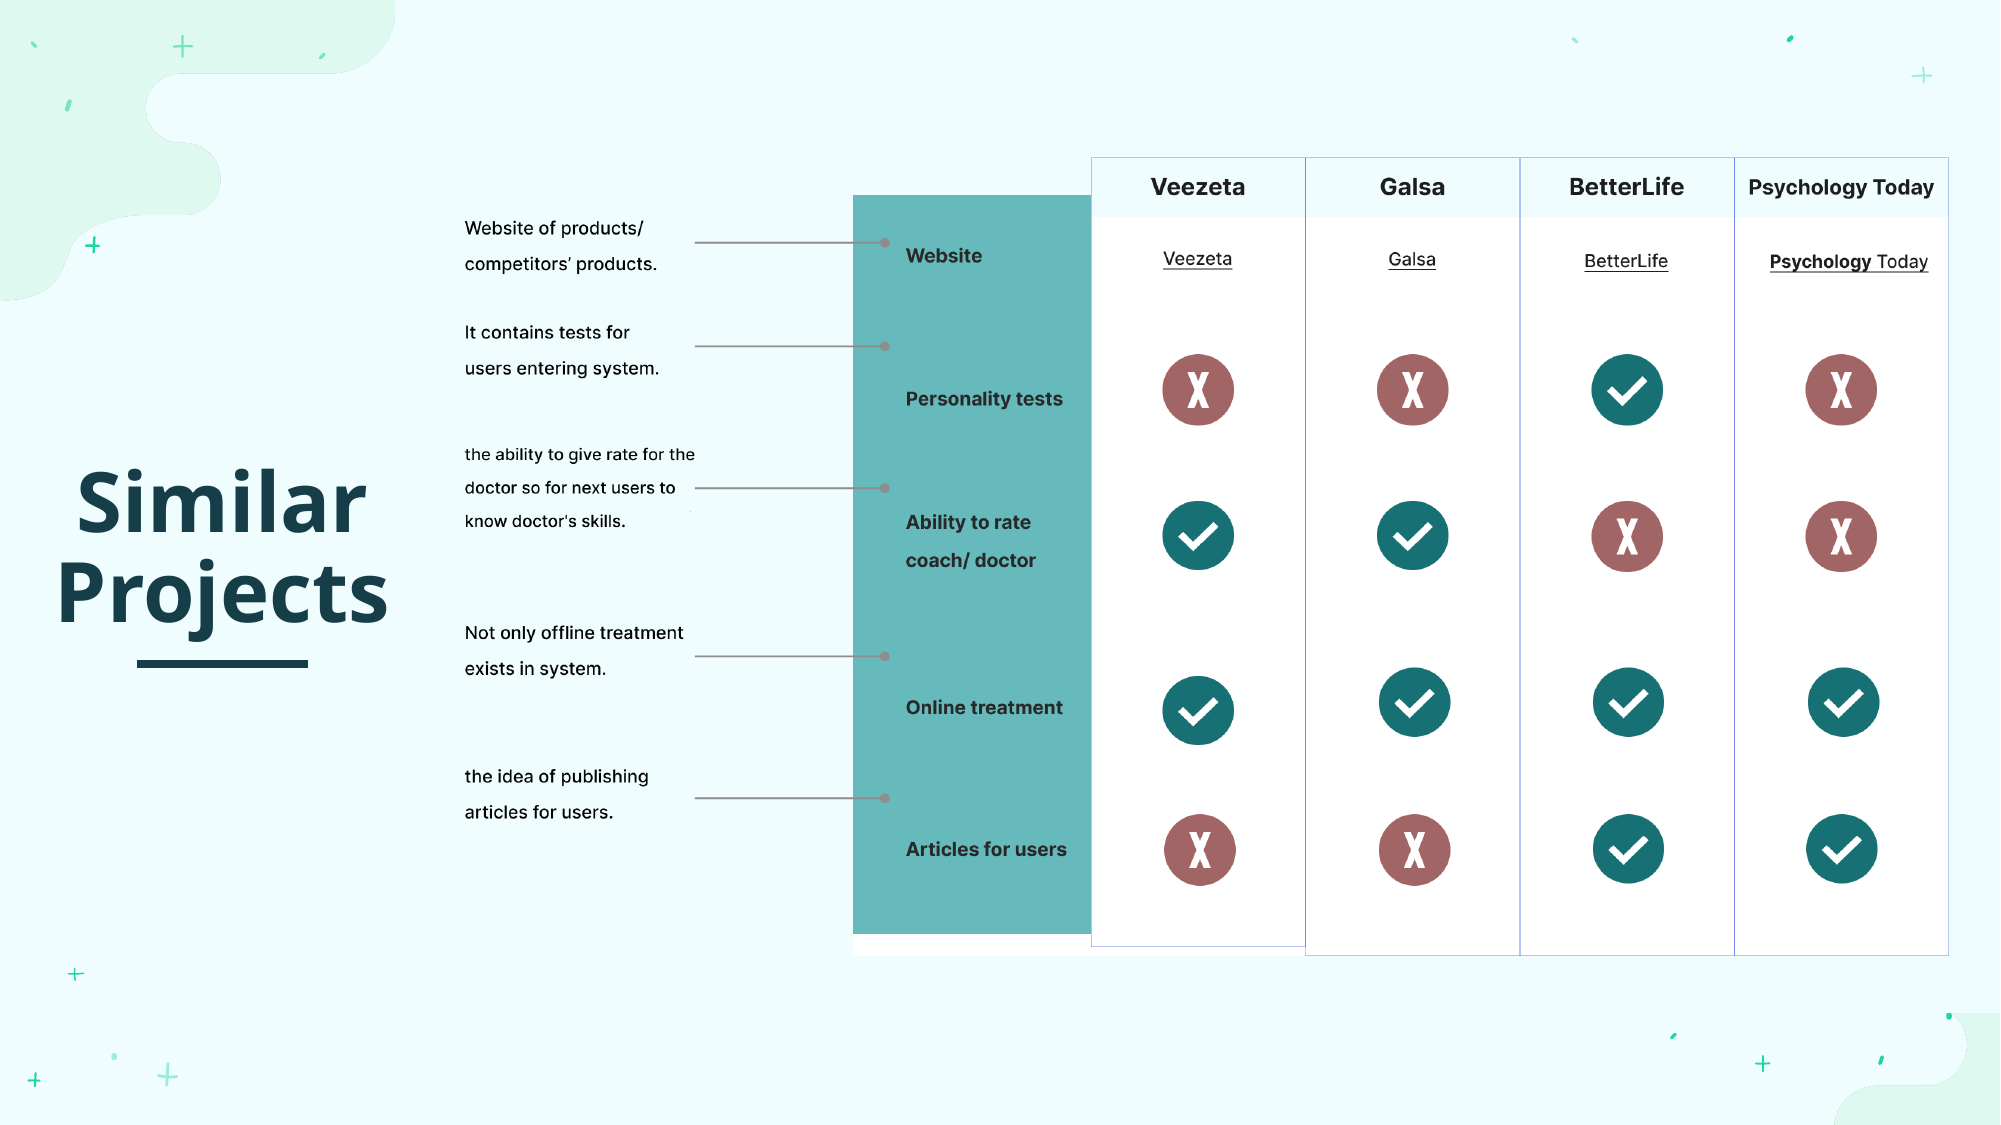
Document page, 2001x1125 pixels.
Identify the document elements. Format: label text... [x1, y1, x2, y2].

text_box [137, 660, 309, 668]
picture [422, 100, 2000, 1125]
picture [0, 0, 396, 309]
text_box Similar Projects [0, 371, 422, 649]
